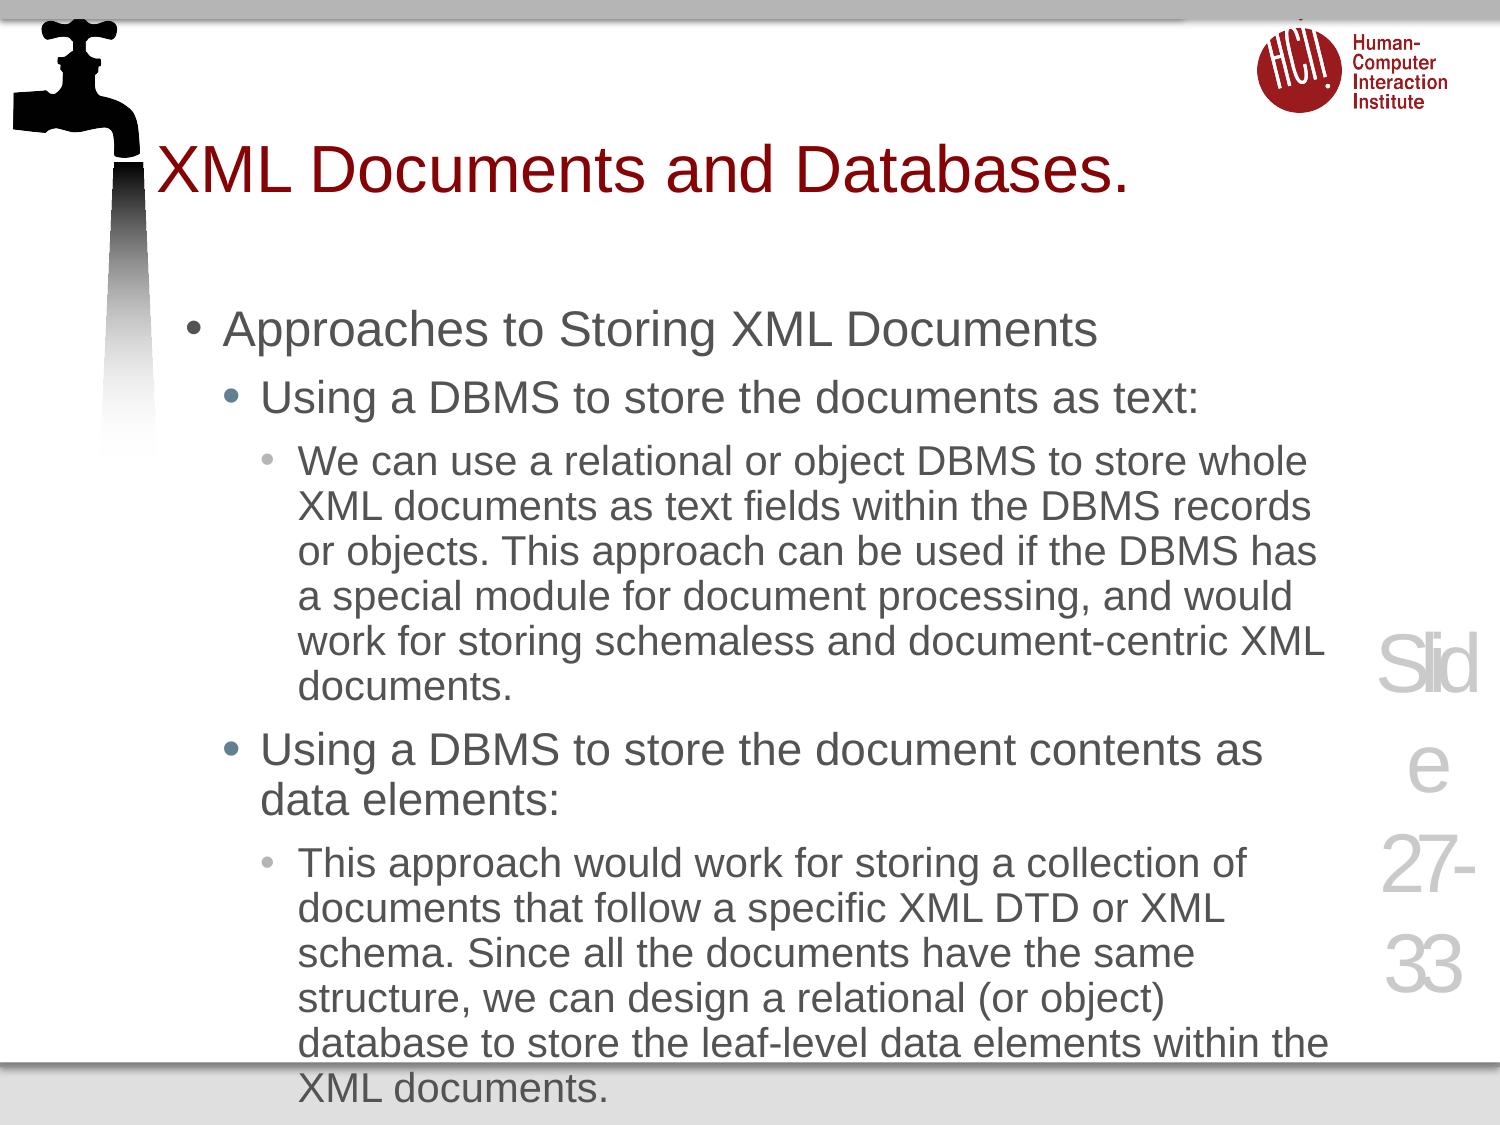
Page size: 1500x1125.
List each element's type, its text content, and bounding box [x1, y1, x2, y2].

picture [1257, 20, 1447, 113]
title XML Documents and Databases. [156, 50, 1187, 214]
slide_number Slide 27- 33 [1369, 924, 1479, 1009]
picture [13, 20, 140, 158]
list Approaches to Storing XML Documents Using a DBMS to store the documents as text: We can use a relational or object DBMS to store whole XML documents as text fields within the DBMS records or objects. This approach can be used if the DBMS has a special module for document processing, and would work for storing schemaless and document-centric XML documents. Using a DBMS to store the document contents as data elements: This approach would work for storing a collection of documents that follow a specific XML DTD or XML schema. Since all the documents have the same structure, we can design a relational (or object) database to store the leaf-level data elements within the XML documents. [185, 303, 1342, 1022]
